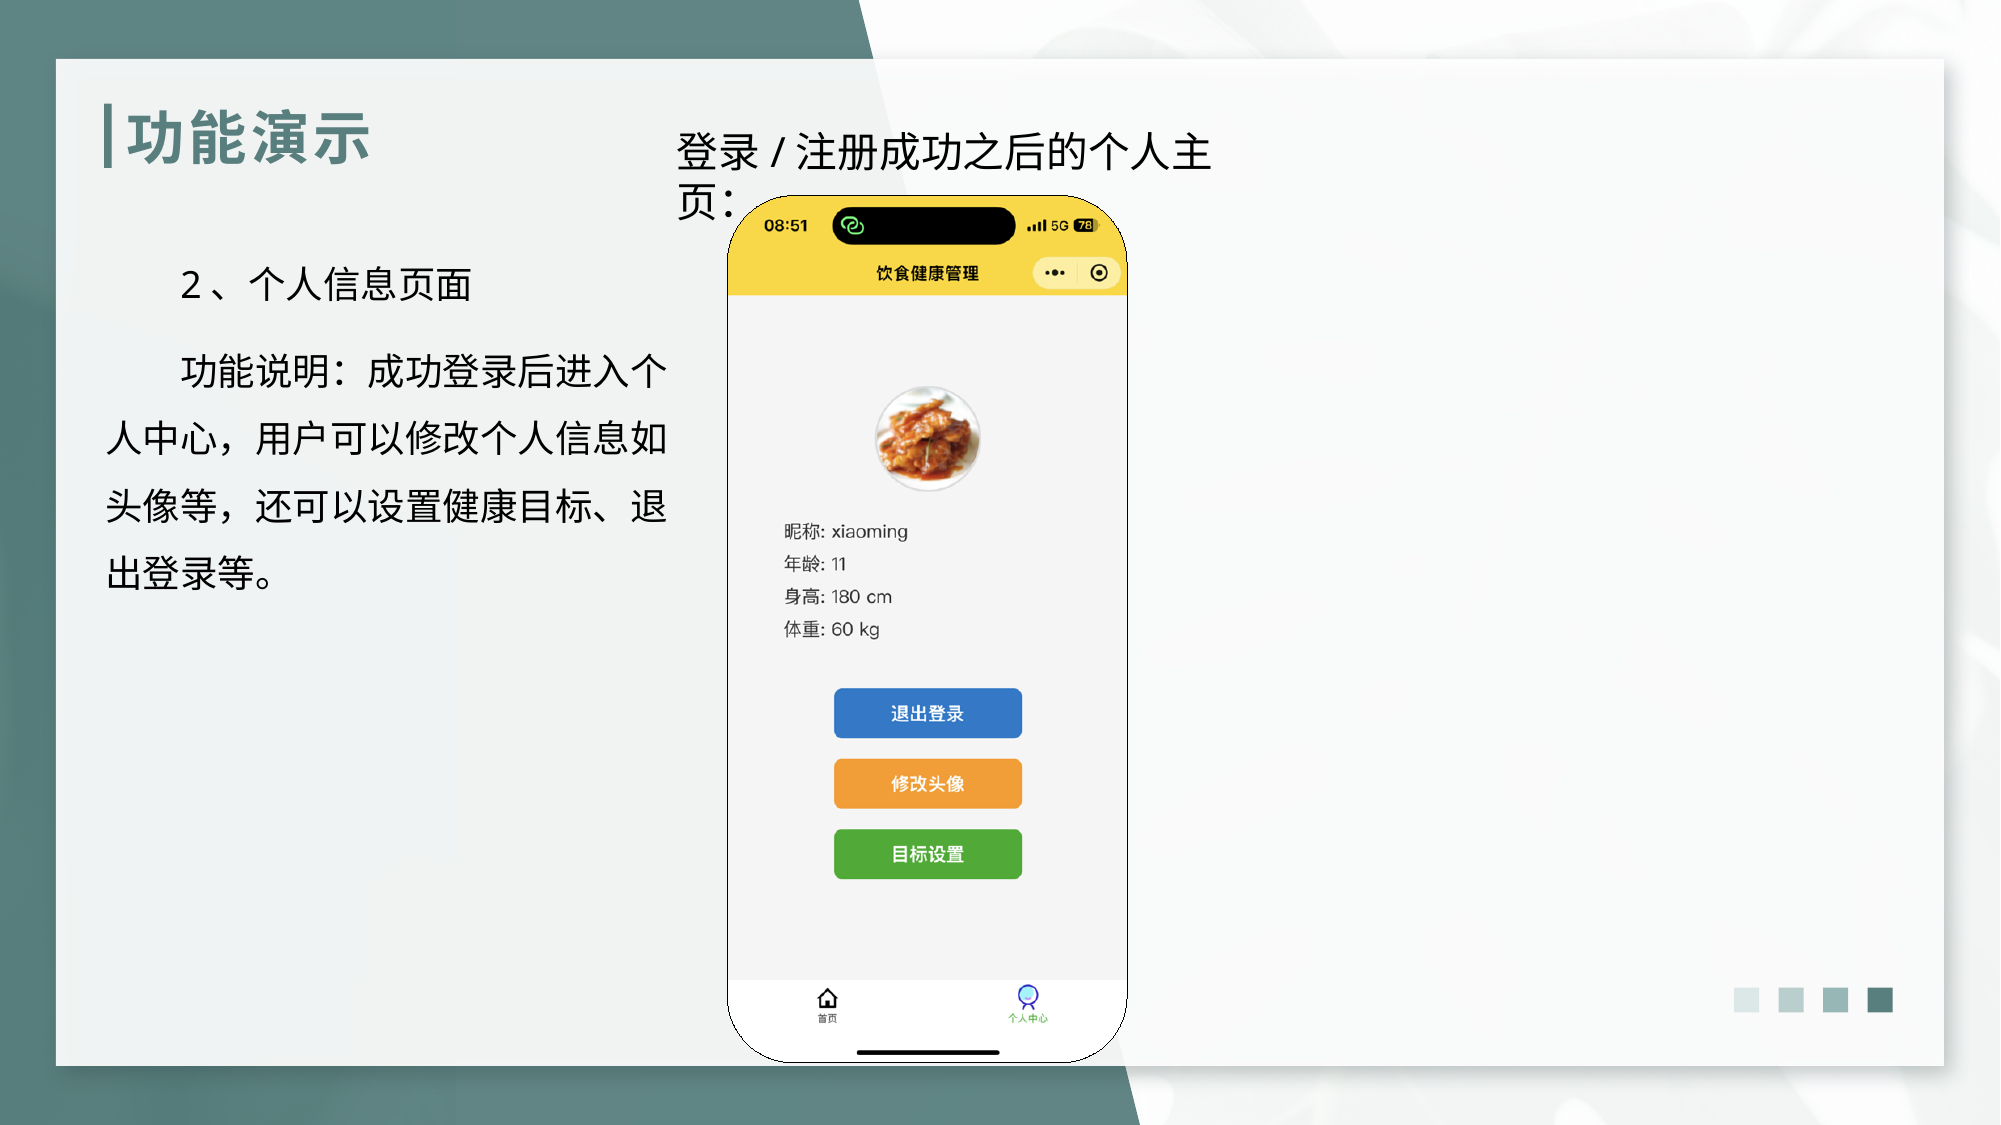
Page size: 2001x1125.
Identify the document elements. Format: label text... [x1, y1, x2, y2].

picture [727, 195, 1128, 1063]
text_box 登录/注册成功之后的个人主页： [662, 118, 1255, 234]
text_box 2、个人信息页面 [90, 253, 540, 313]
text_box 功能说明：成功登录后进入个人中心，用户可以修改个人信息如头像等，还可以设置健康目标、退出登录等。 [90, 317, 684, 603]
title 功能演示 [111, 34, 902, 238]
